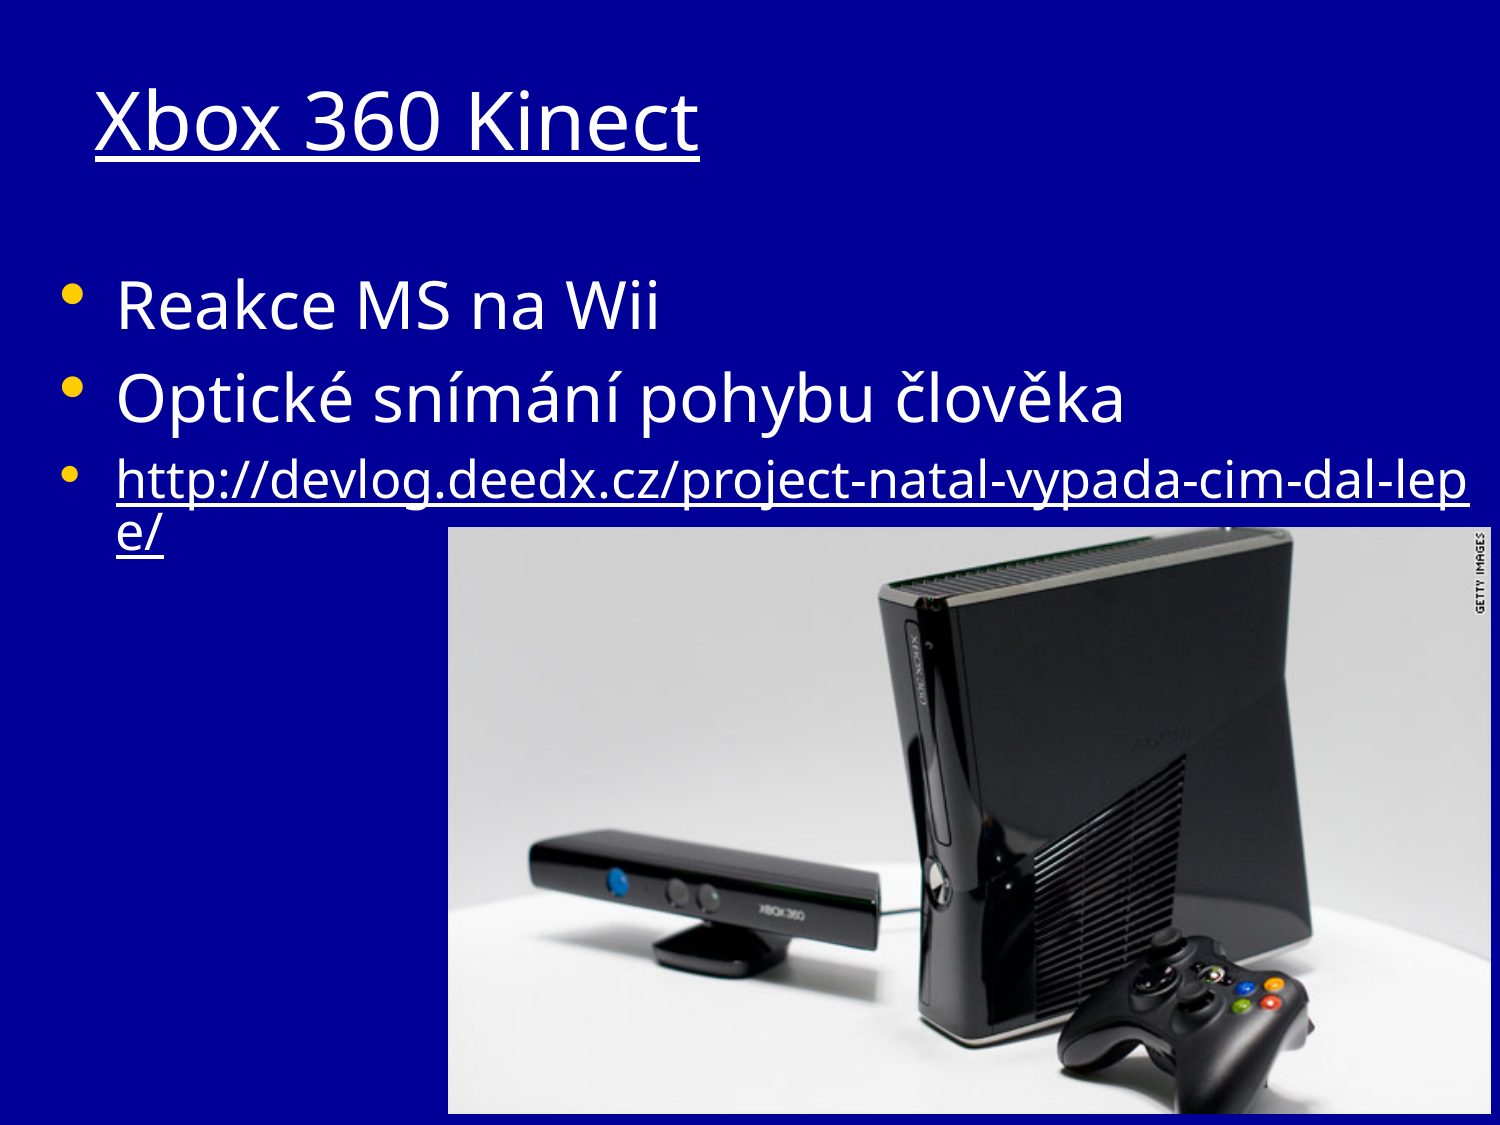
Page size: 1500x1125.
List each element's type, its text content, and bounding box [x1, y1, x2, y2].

picture [447, 526, 1491, 1114]
title Xbox 360 Kinect [79, 109, 1430, 223]
list Reakce MS na Wii Optické snímání pohybu člověka http://devlog.deedx.cz/project-natal-vypada-cim-dal-lepe/ [44, 255, 1488, 634]
